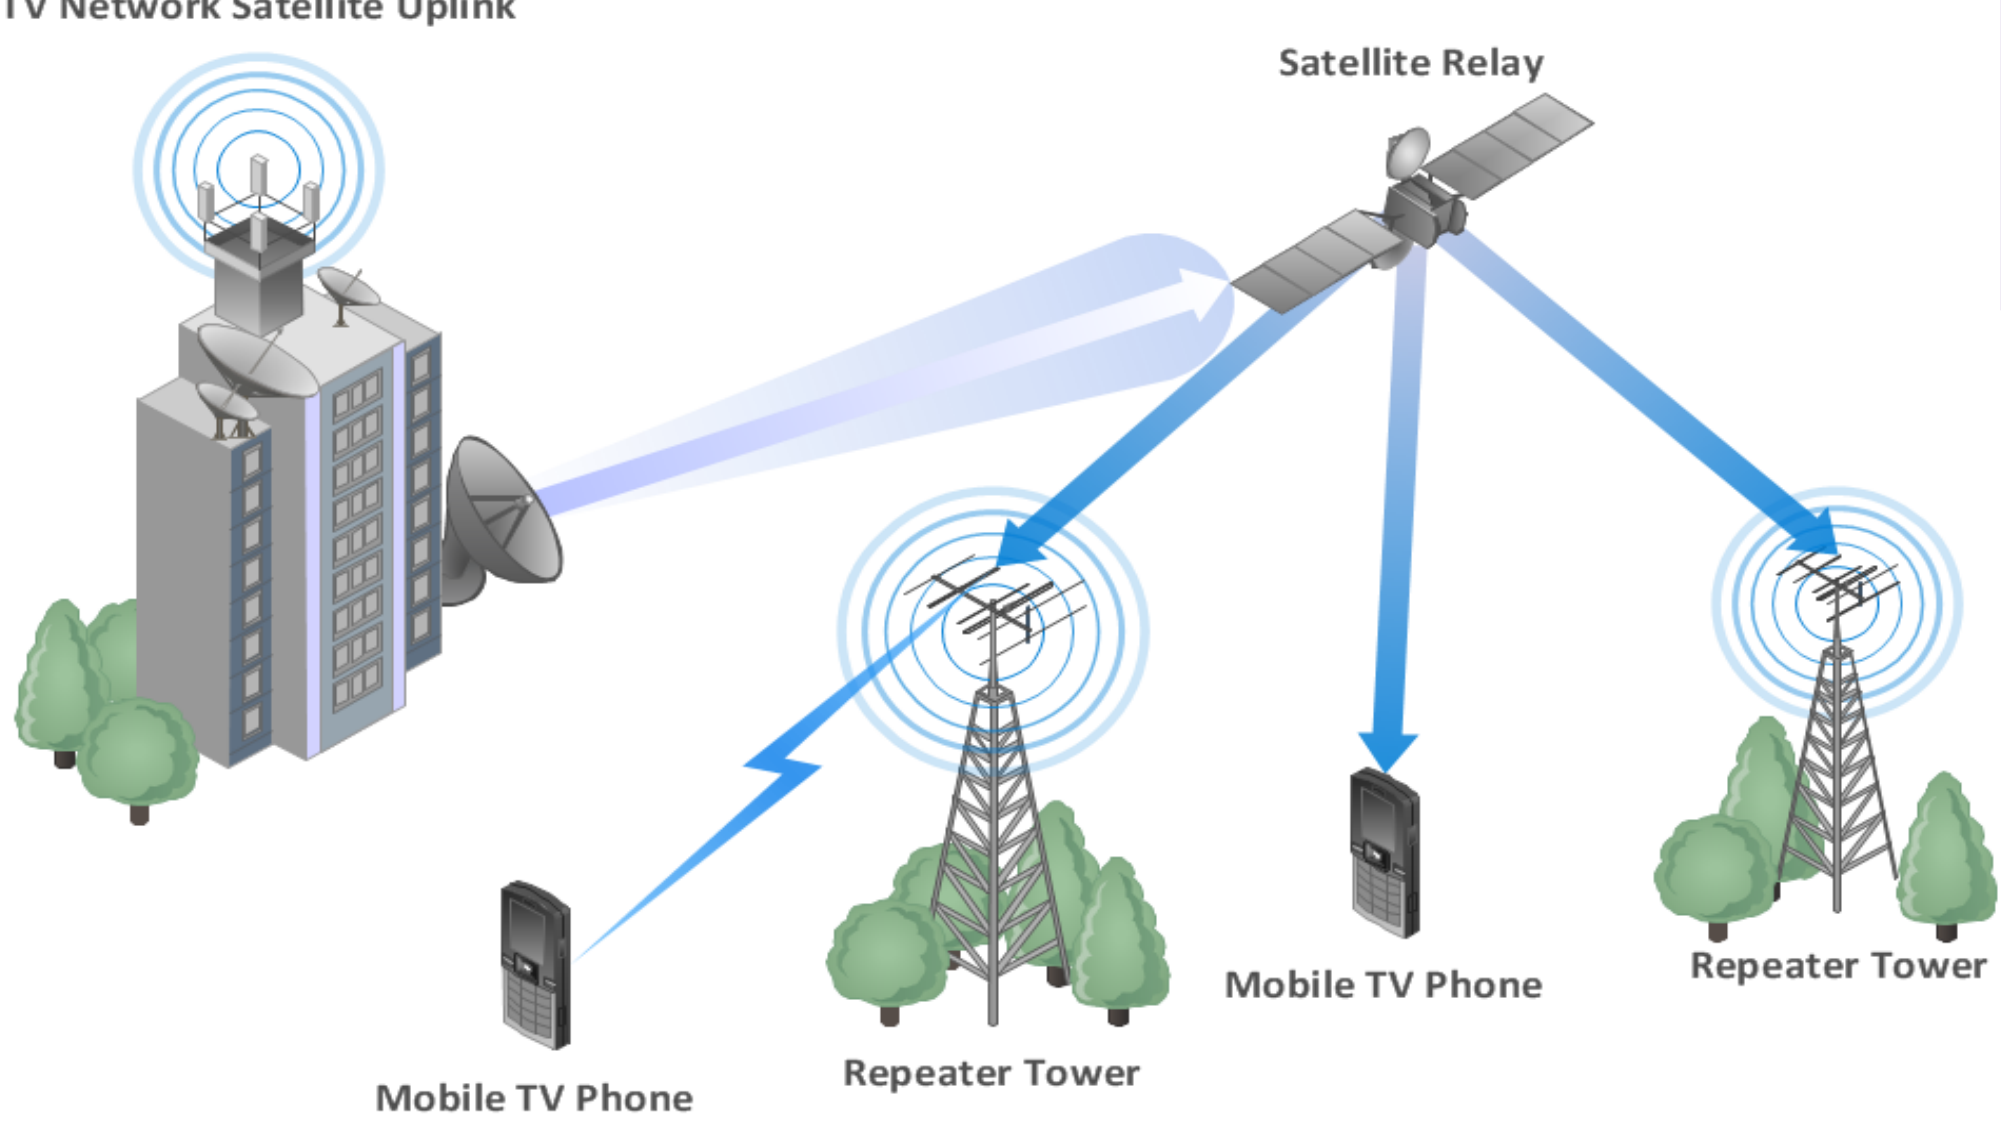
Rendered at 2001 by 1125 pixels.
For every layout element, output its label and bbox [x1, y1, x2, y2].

list [0, 0, 2000, 1125]
